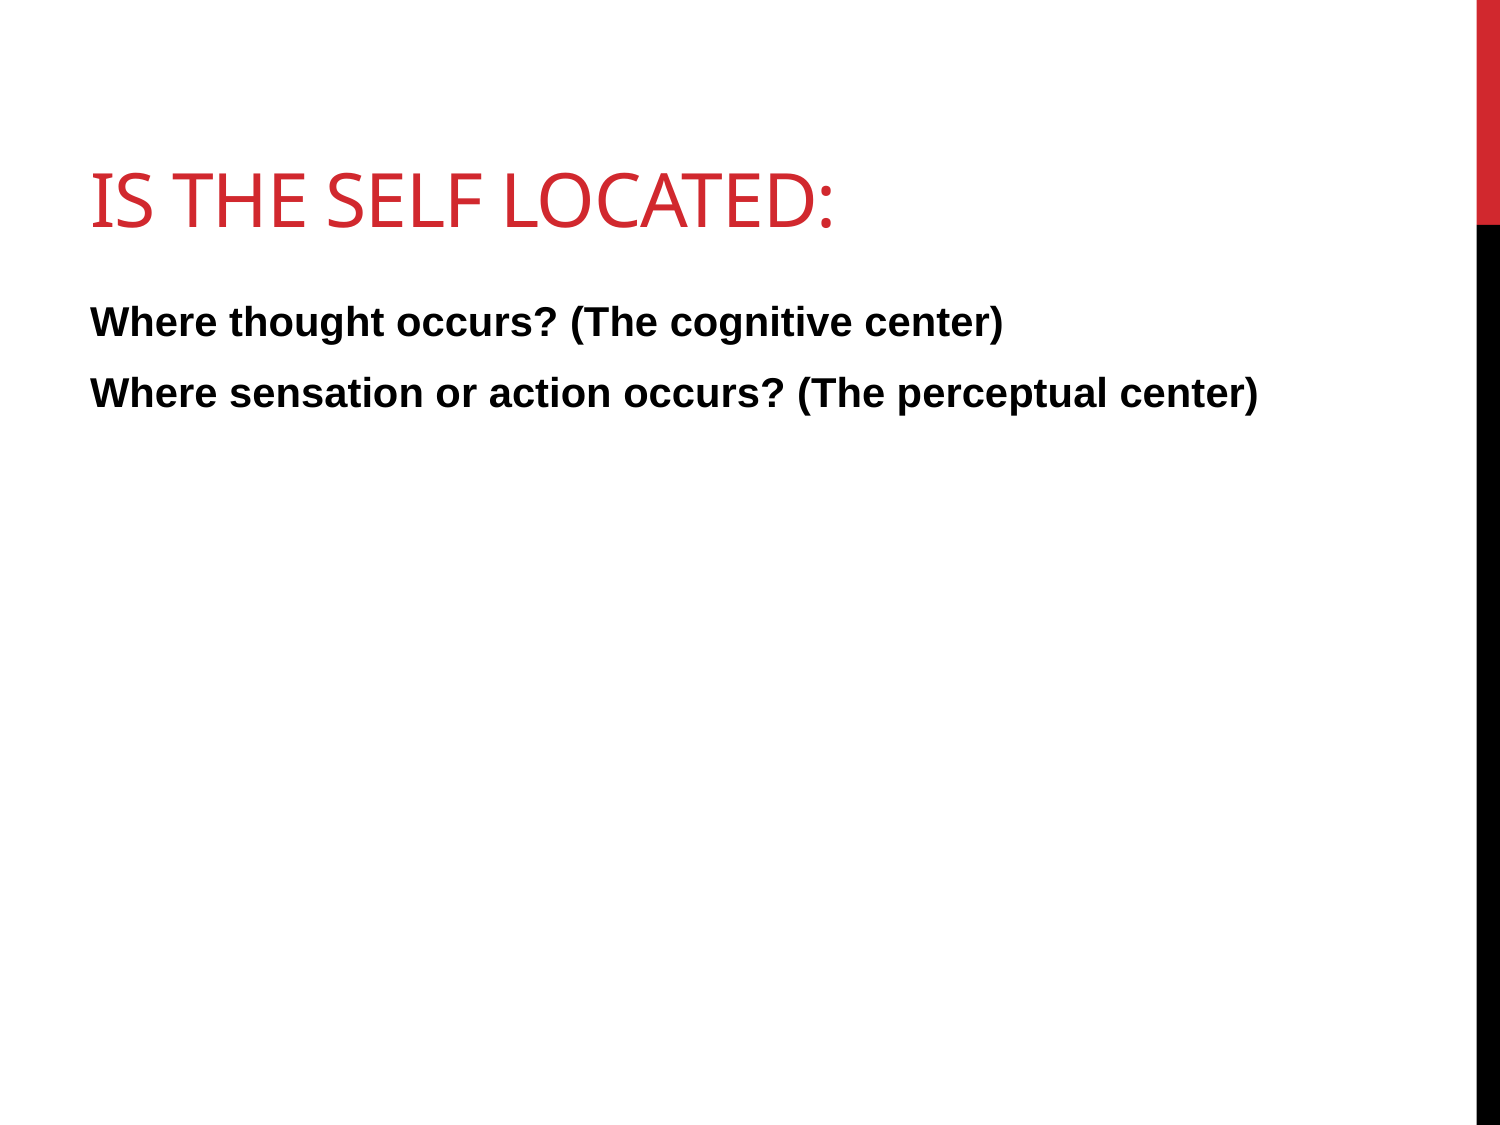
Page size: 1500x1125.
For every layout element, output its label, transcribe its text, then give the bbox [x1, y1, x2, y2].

list Where thought occurs? (The cognitive center) Where sensation or action occurs? (The perceptual center) [75, 287, 1325, 1005]
title Is the self located: [75, 25, 1025, 250]
